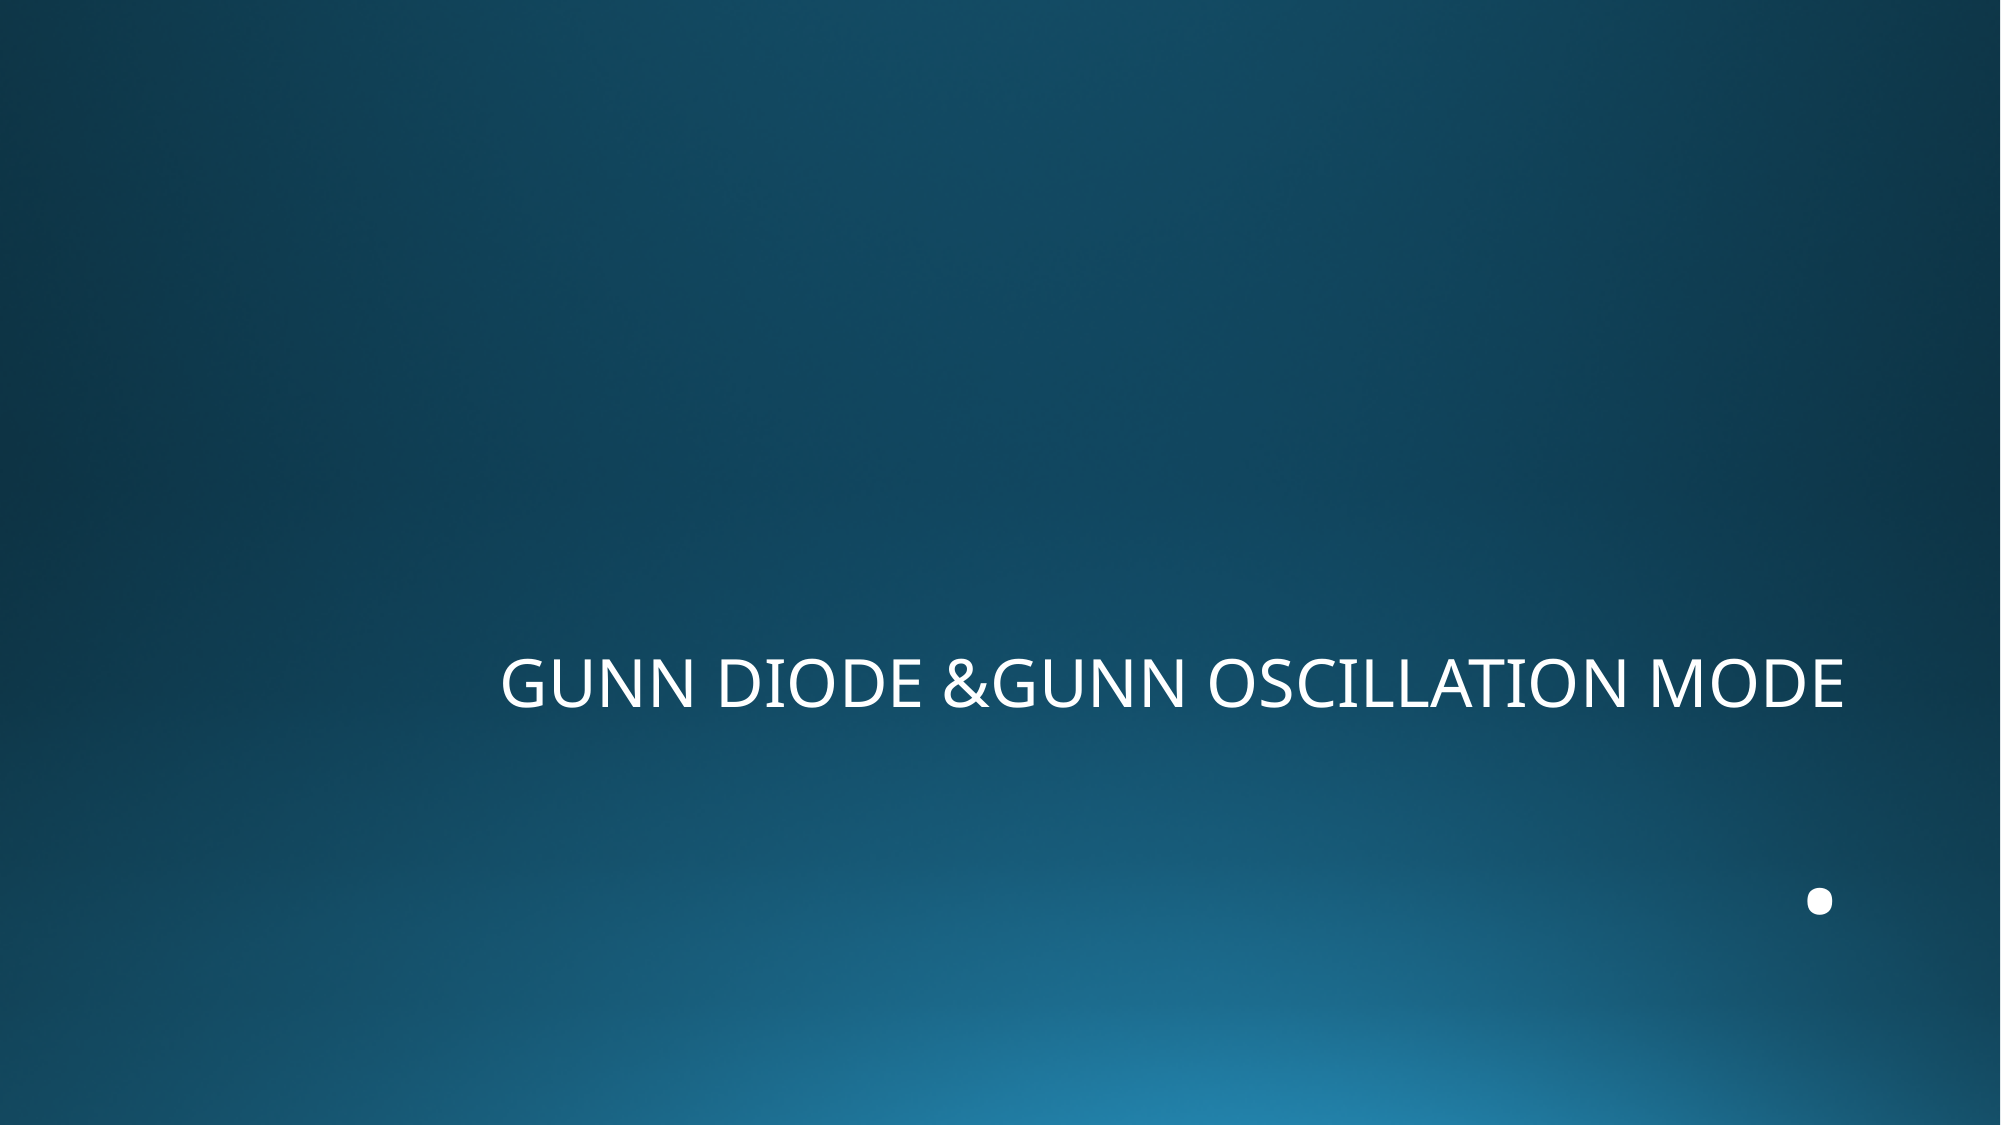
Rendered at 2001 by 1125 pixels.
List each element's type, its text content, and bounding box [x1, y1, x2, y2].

title . [362, 732, 1863, 1002]
picture [0, 0, 2001, 1125]
subtitle GUNN DIODE &GUNN OSCILLATION MODE [362, 606, 1863, 730]
